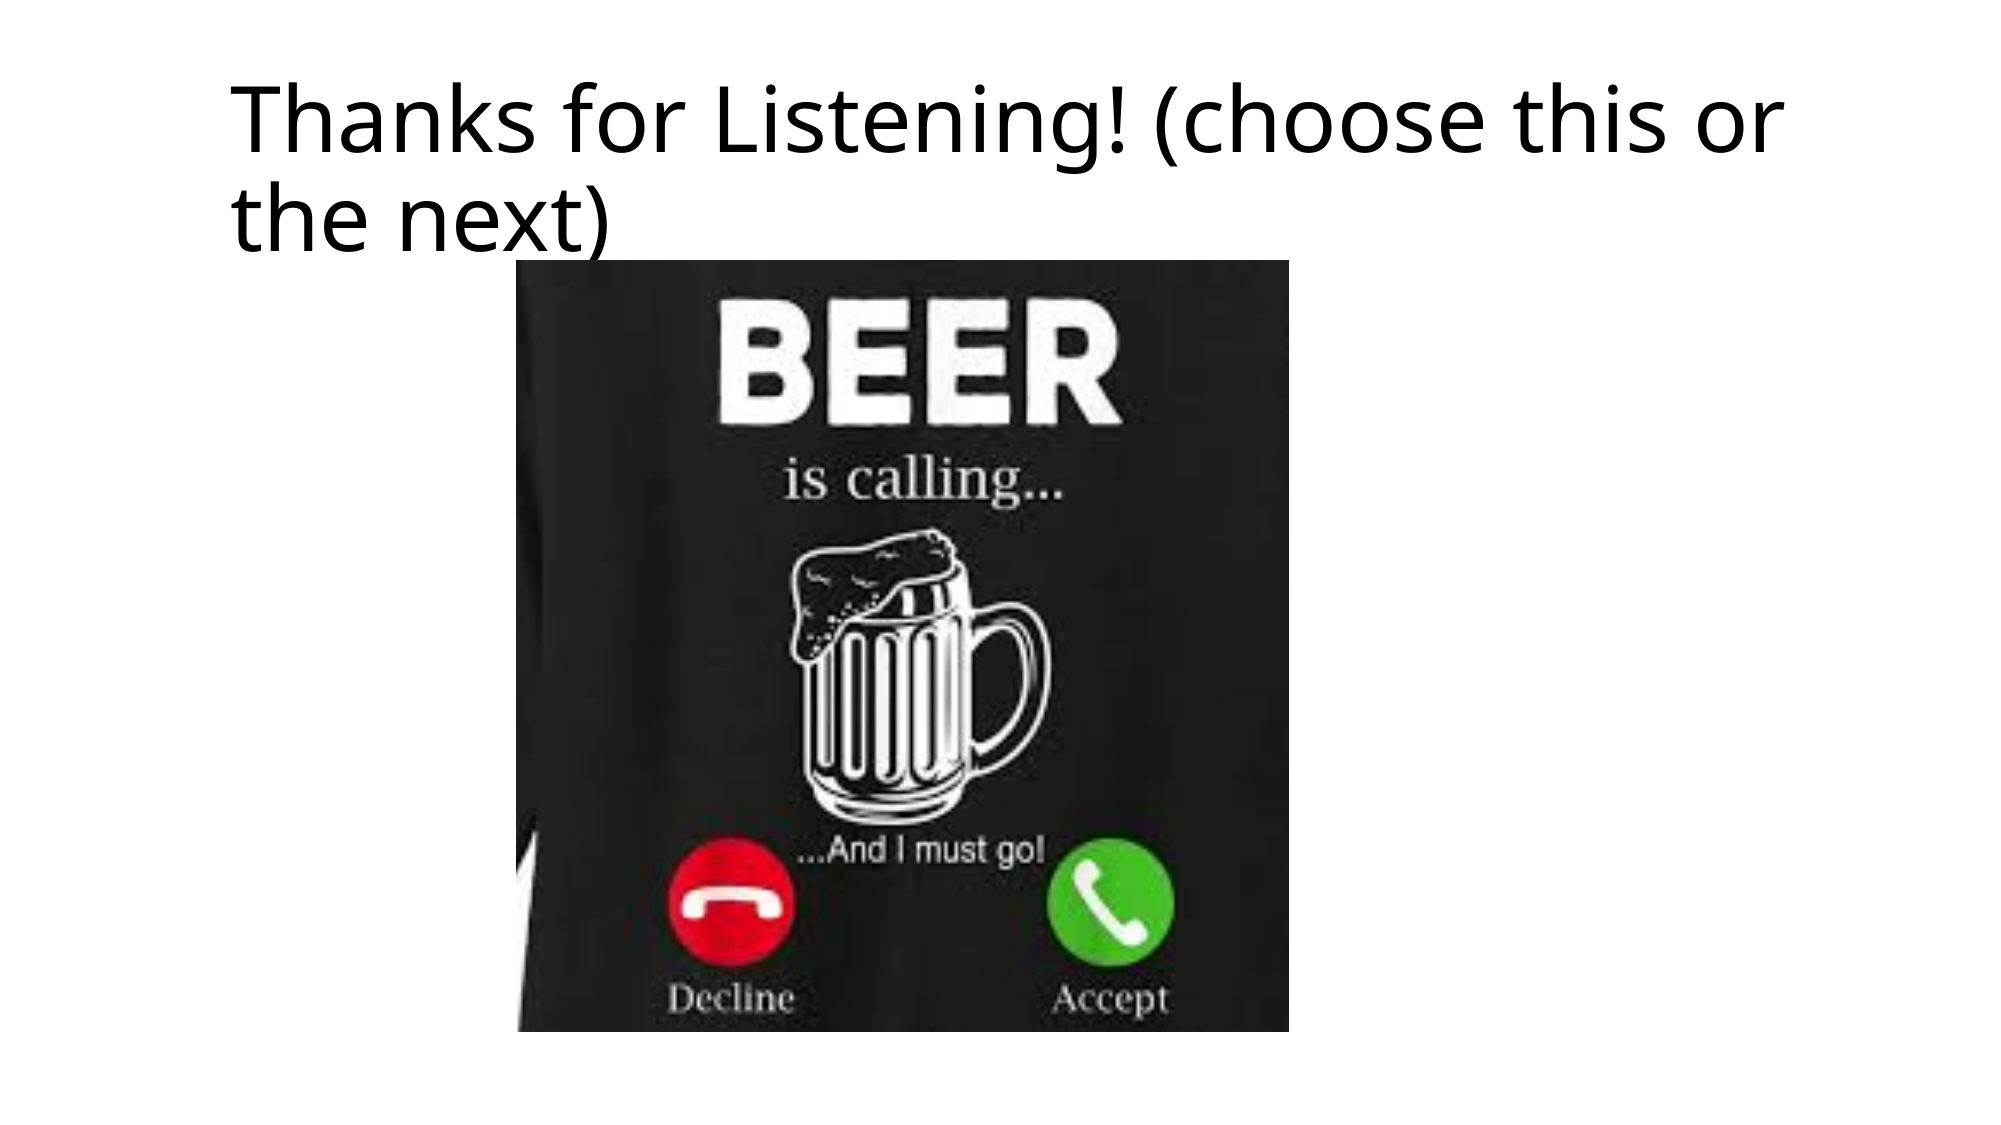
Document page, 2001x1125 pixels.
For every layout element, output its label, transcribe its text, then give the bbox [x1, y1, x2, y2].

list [516, 260, 1289, 1032]
title Thanks for Listening! (choose this or the next) [215, 63, 1941, 281]
